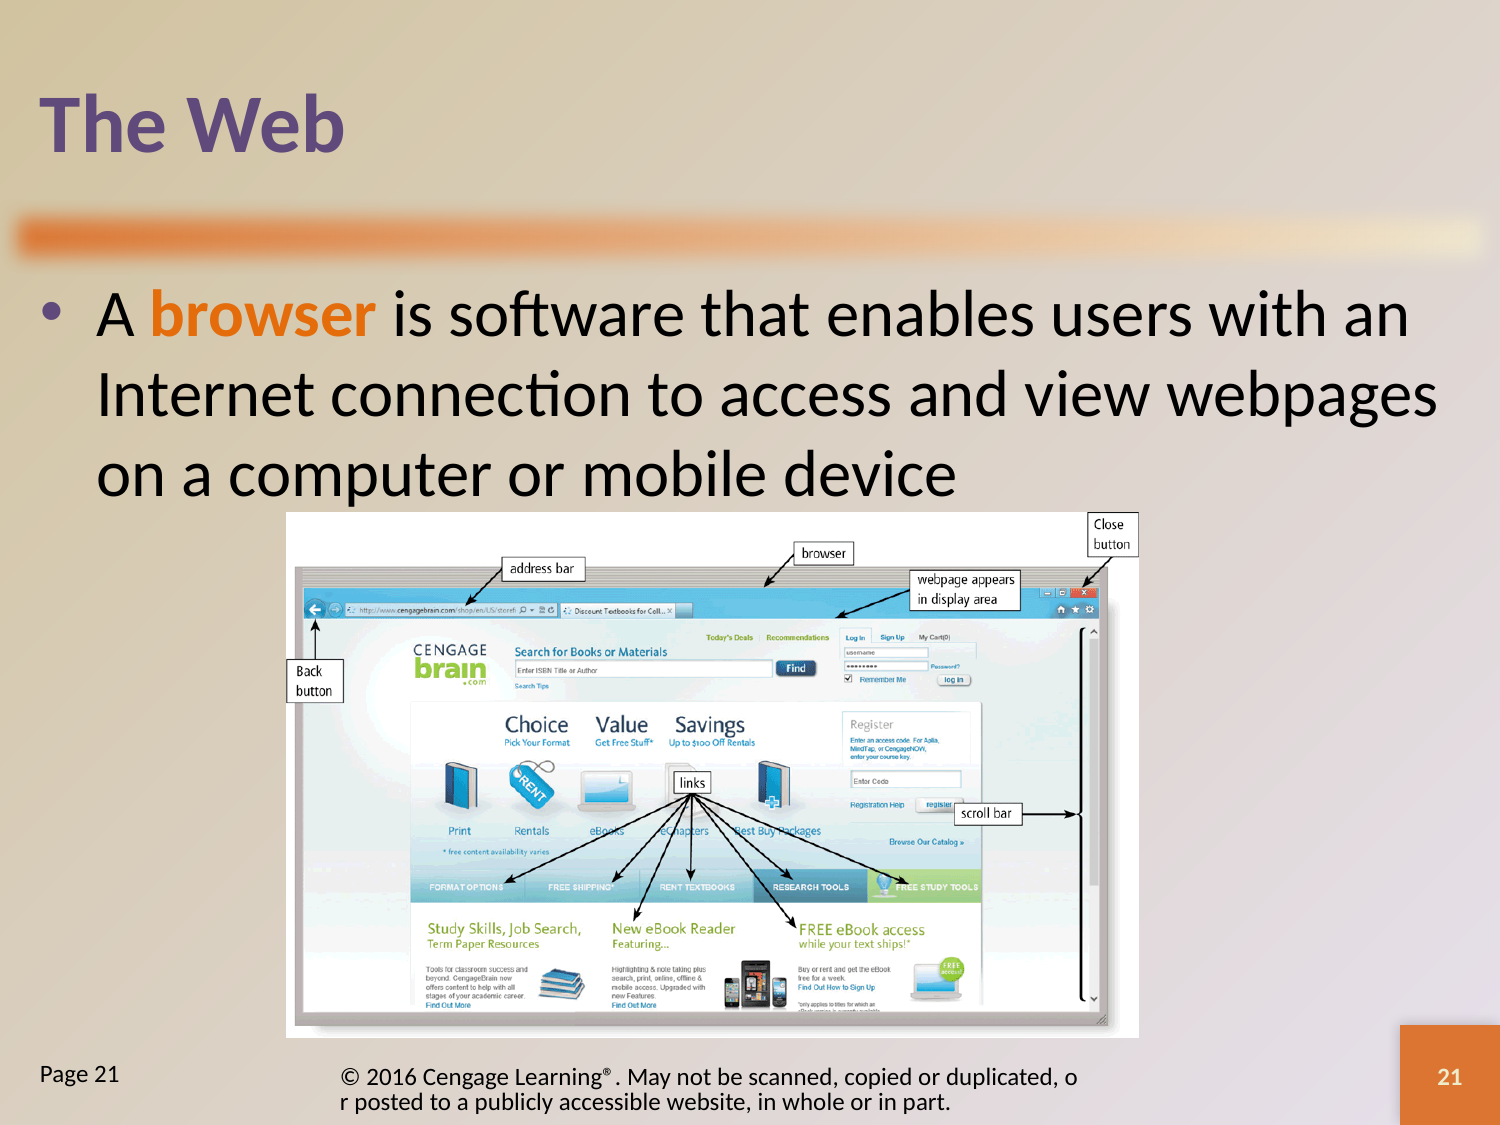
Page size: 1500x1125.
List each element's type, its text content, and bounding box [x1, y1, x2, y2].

footer © 2016 Cengage Learning®. May not be scanned, copied or duplicated, or posted to a publicly accessible website, in whole or in part. [324, 1046, 1100, 1105]
list A browser is software that enables users with an Internet connection to access and view webpages on a computer or mobile device [24, 262, 1475, 1025]
picture [286, 512, 1139, 1038]
list Page 21 [24, 1050, 300, 1125]
title The Web [24, 24, 1475, 213]
